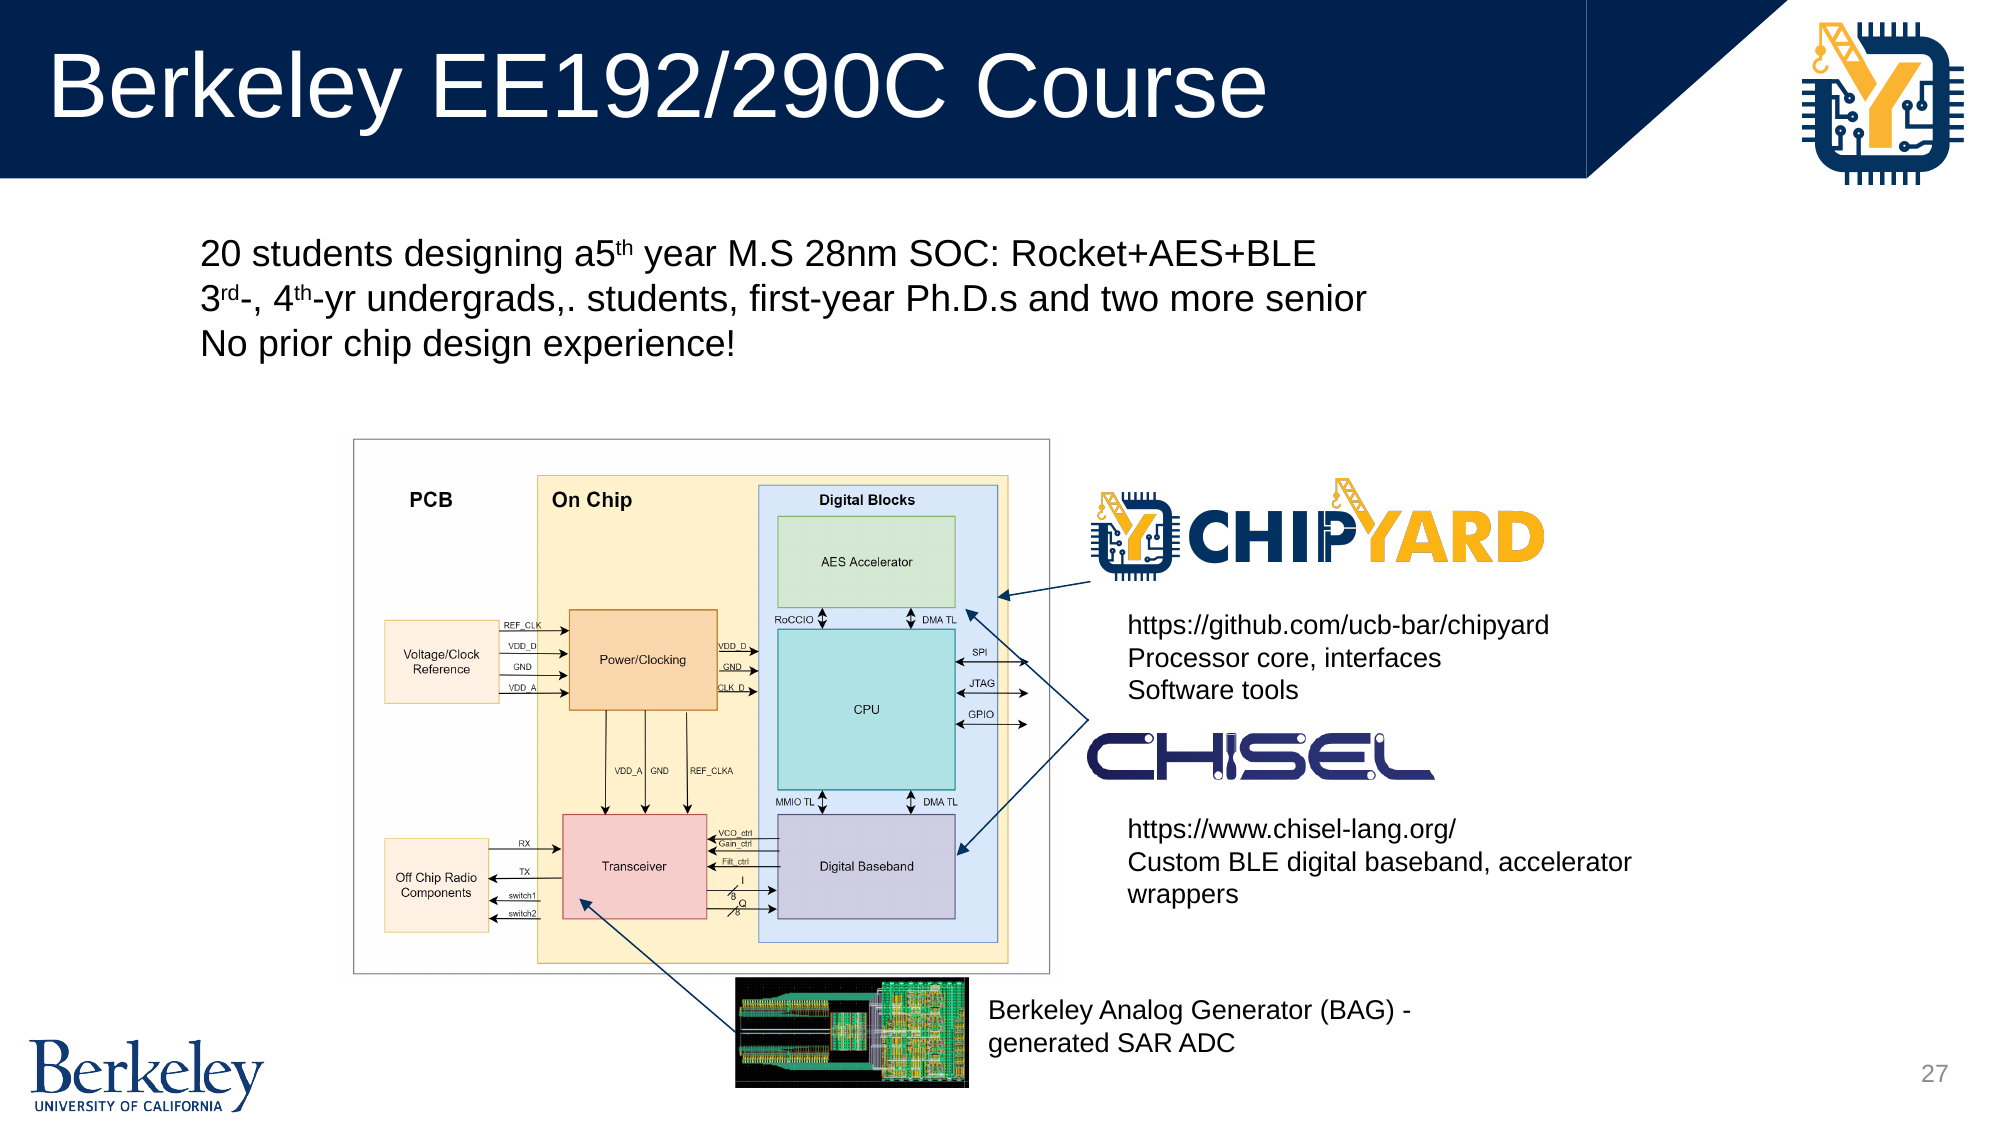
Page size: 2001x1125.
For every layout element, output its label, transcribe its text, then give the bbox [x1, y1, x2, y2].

text_box Berkeley Analog Generator (BAG) - generated SAR ADC [973, 977, 1550, 1073]
picture [1802, 22, 1965, 185]
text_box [997, 581, 1091, 598]
picture [1091, 478, 1544, 581]
picture [338, 431, 1063, 1125]
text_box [579, 898, 736, 1033]
picture [9, 1010, 407, 1119]
picture [1089, 733, 1435, 780]
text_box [965, 608, 1089, 719]
text_box 20 students designing a5th year M.S 28nm SOC: Rocket+AES+BLE 3rd-, 4th-yr undergrads,. students, first-year Ph.D.s and two more senior No prior chip design experience! [185, 221, 1383, 372]
slide_number 27 [1514, 1042, 1965, 1103]
text_box https://github.com/ucb-bar/chipyard Processor core, interfaces Software tools [1112, 592, 1638, 721]
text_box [956, 719, 1089, 856]
title Berkeley EE192/290C Course [32, 10, 1587, 167]
text_box https://www.chisel-lang.org/ Custom BLE digital baseband, accelerator wrappers [1112, 796, 1689, 925]
